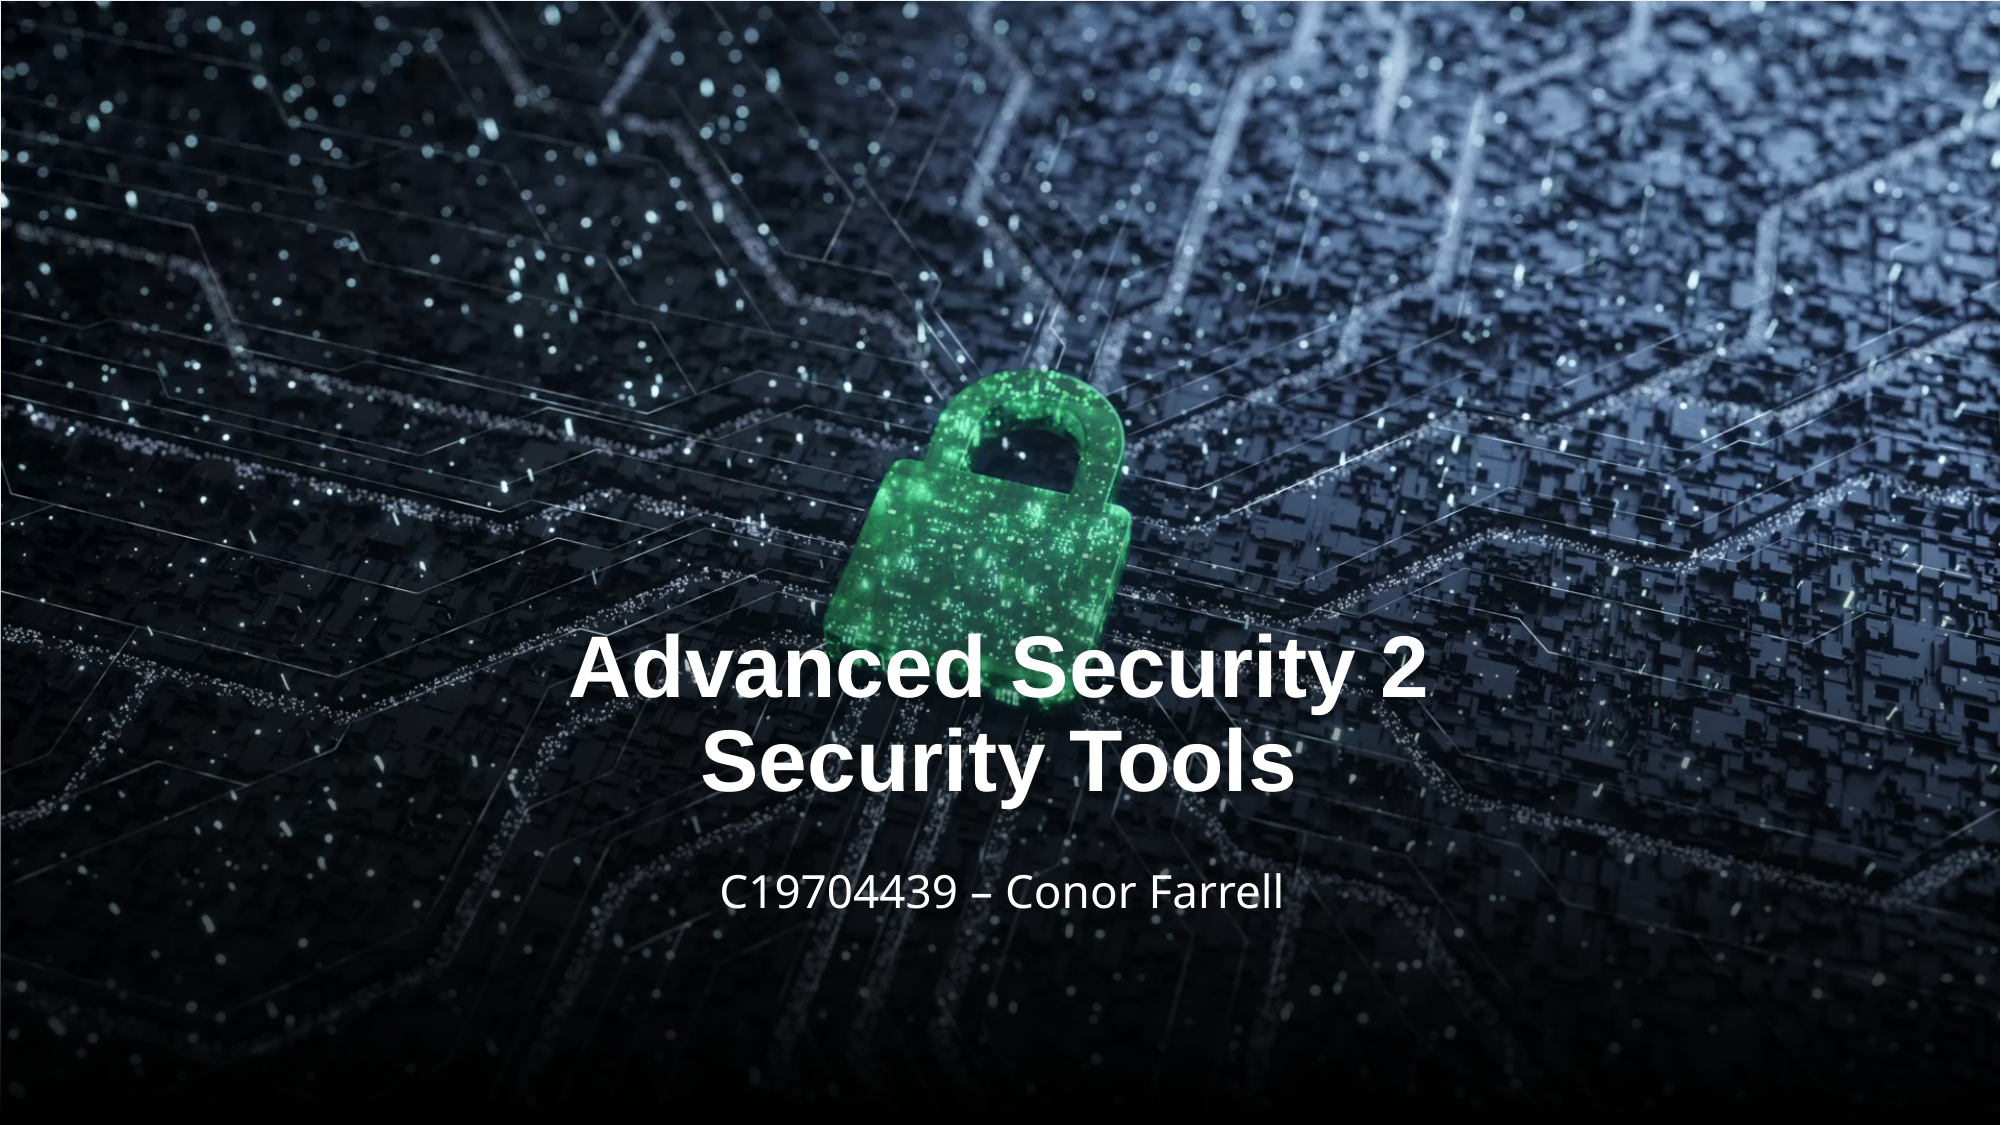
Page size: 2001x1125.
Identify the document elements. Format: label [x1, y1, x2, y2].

text_box [0, 0, 2000, 1125]
